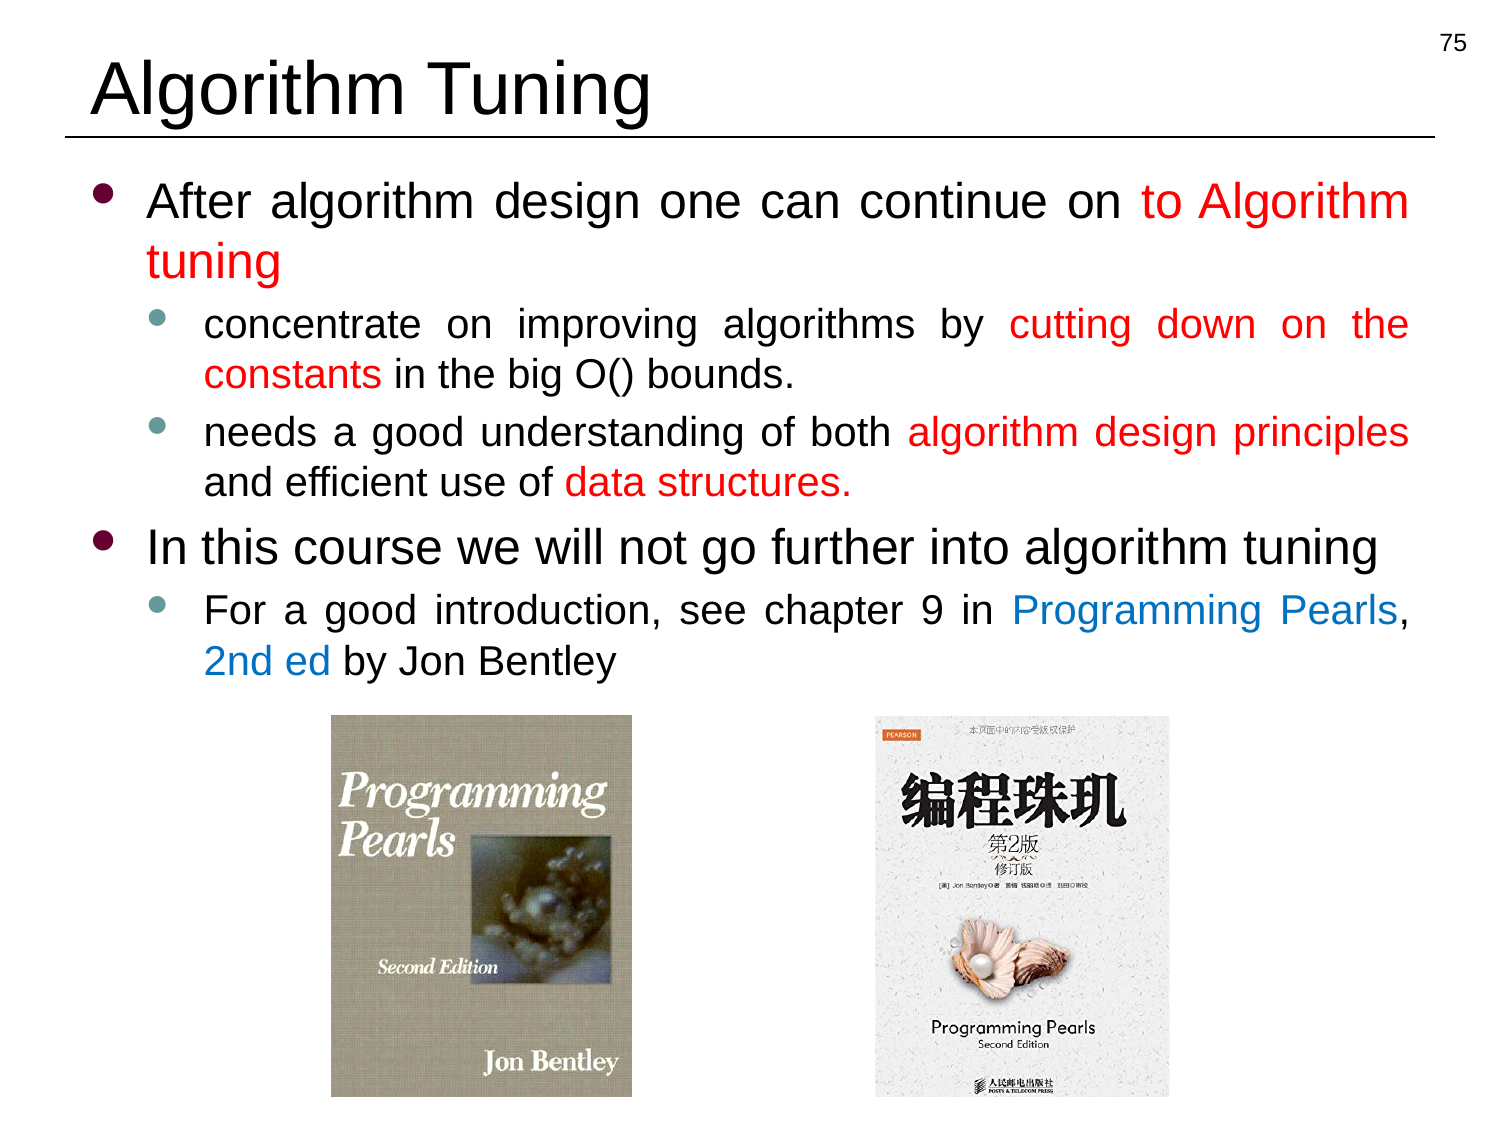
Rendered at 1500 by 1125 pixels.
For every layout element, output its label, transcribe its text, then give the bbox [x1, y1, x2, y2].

list After algorithm design one can continue on to Algorithm tuning concentrate on improving algorithms by cutting down on the constants in the big O() bounds. needs a good understanding of both algorithm design principles and efficient use of data structures. In this course we will not go further into algorithm tuning For a good introduction, see chapter 9 in Programming Pearls, 2nd ed by Jon Bentley [75, 160, 1425, 1094]
title Algorithm Tuning [75, 20, 1425, 138]
slide_number 75 [1131, 18, 1483, 62]
picture [874, 716, 1170, 1097]
picture [330, 715, 633, 1097]
